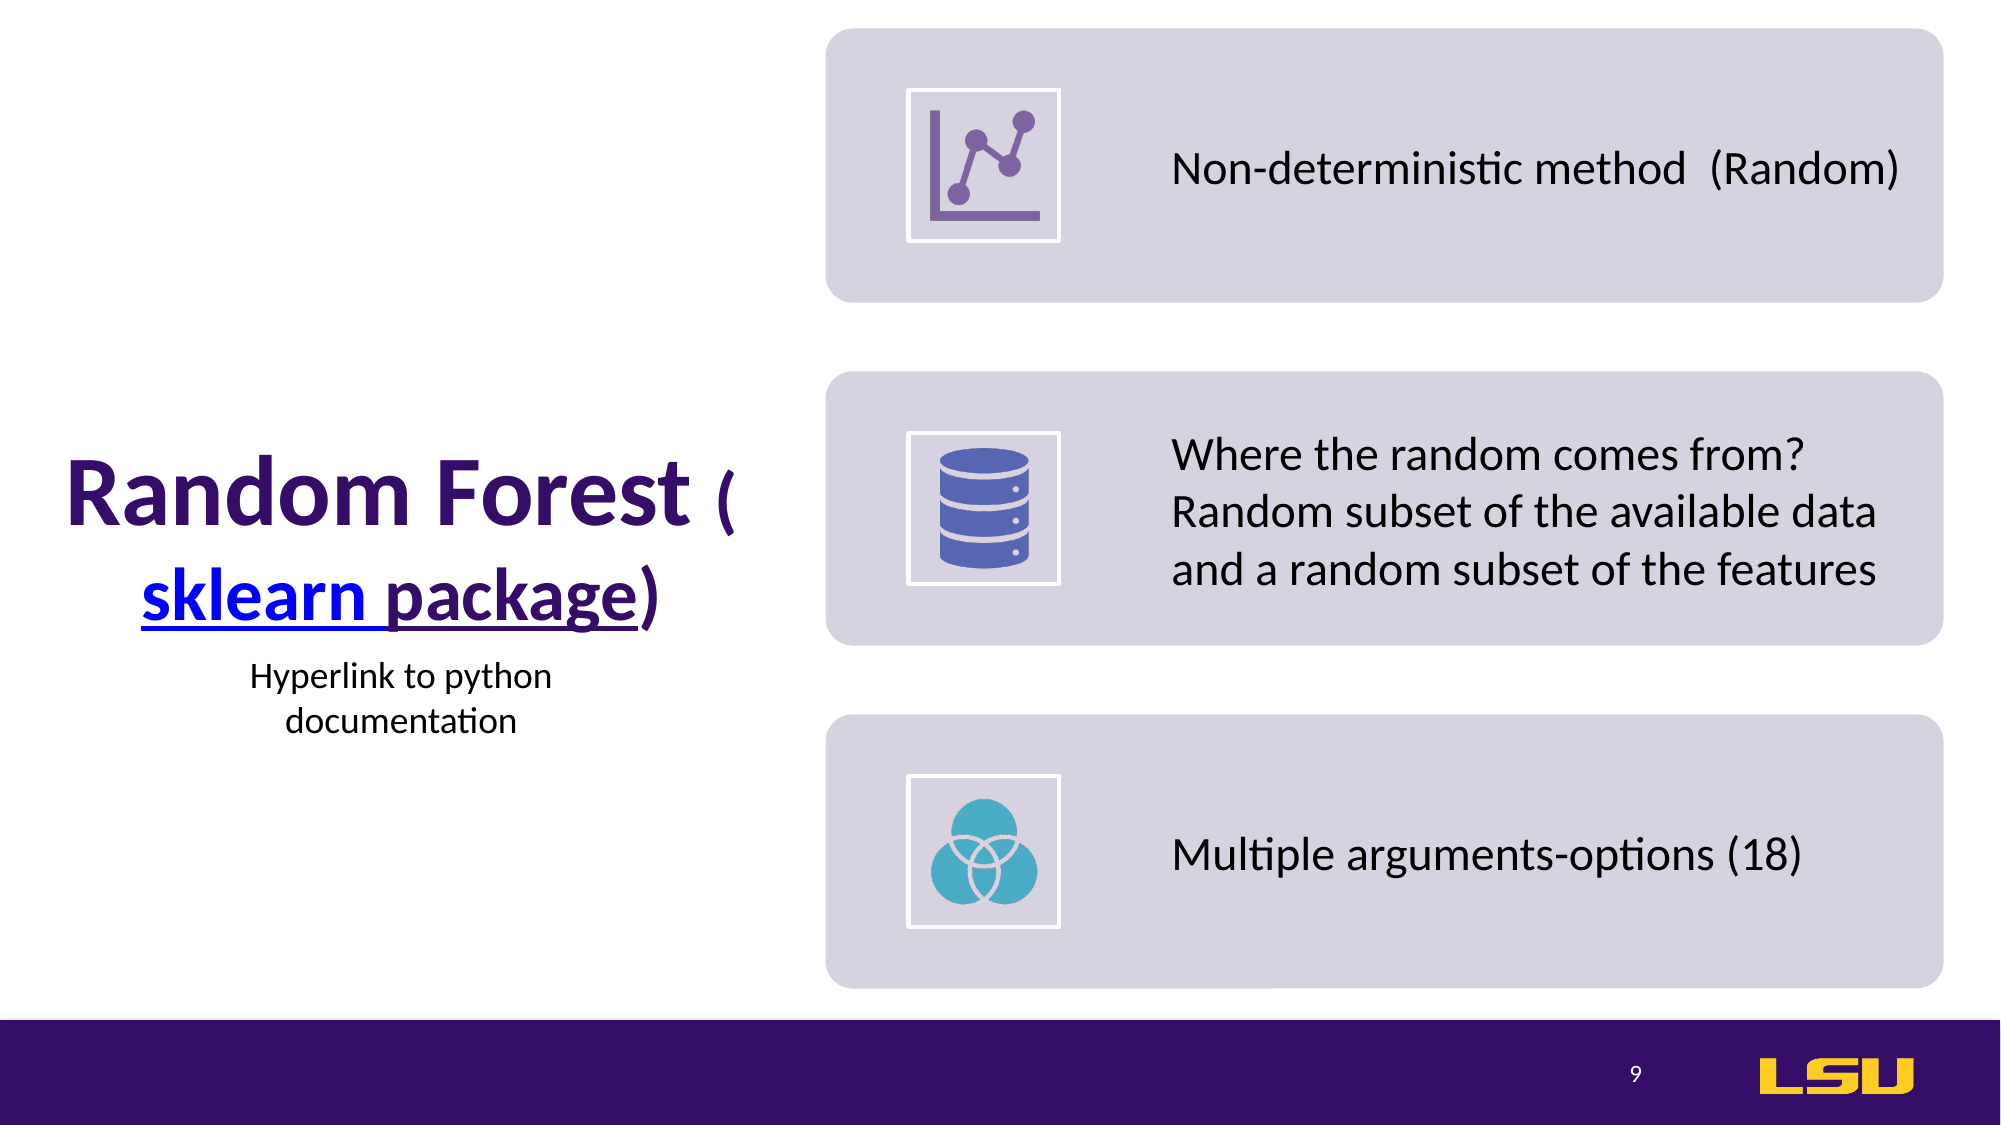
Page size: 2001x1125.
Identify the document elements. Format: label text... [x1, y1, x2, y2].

text_box Hyperlink to python documentation [155, 643, 648, 748]
title Random Forest (sklearn package) [20, 246, 782, 644]
slide_number 9 [1413, 1042, 1658, 1103]
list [825, 28, 1944, 989]
